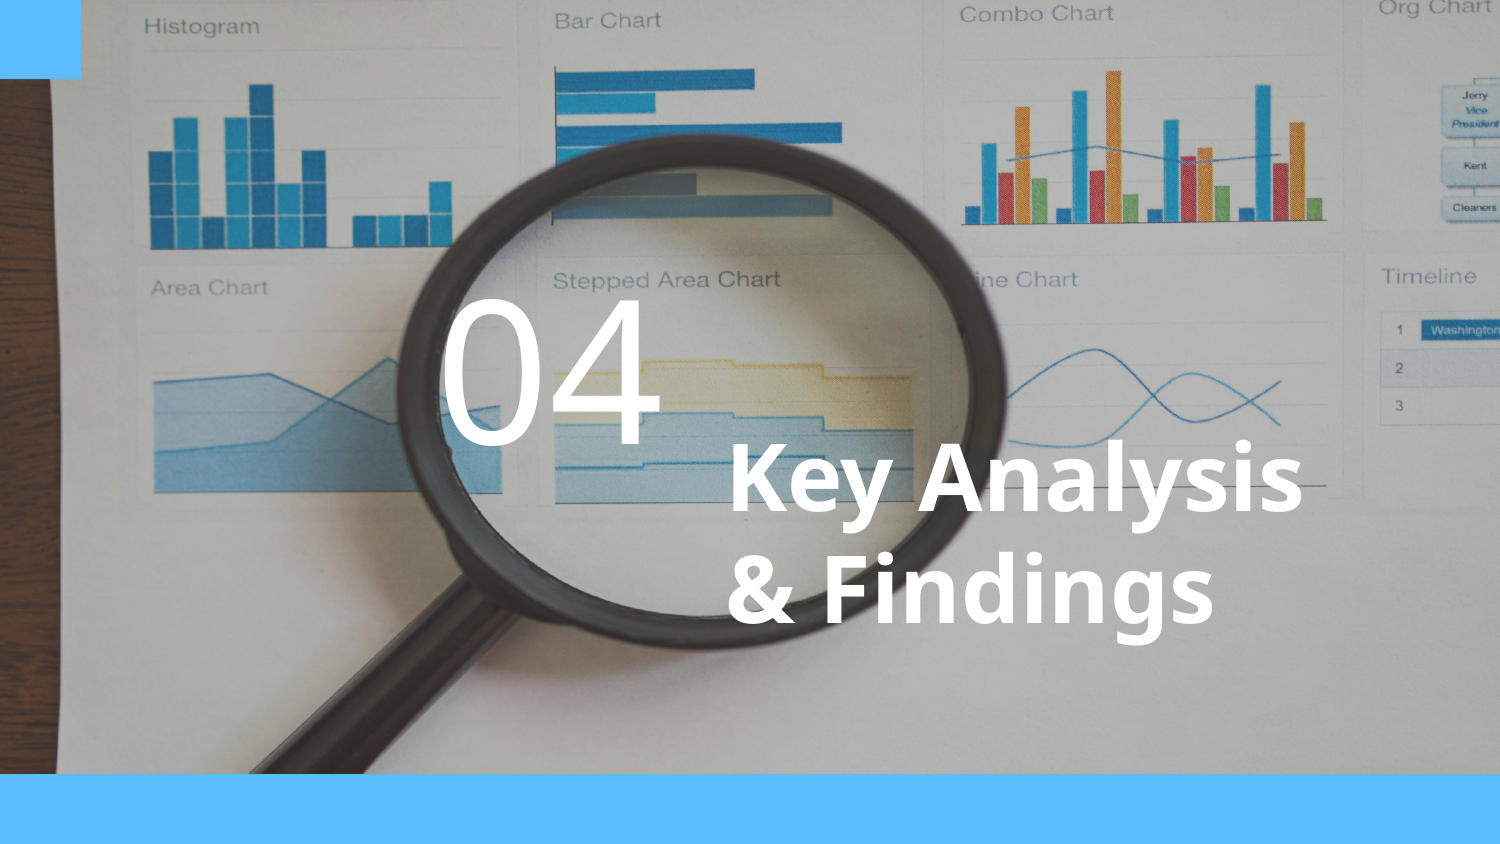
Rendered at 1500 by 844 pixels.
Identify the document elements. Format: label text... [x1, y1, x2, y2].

title Key Analysis & Findings [709, 402, 1352, 660]
text_box 04 [420, 229, 710, 500]
